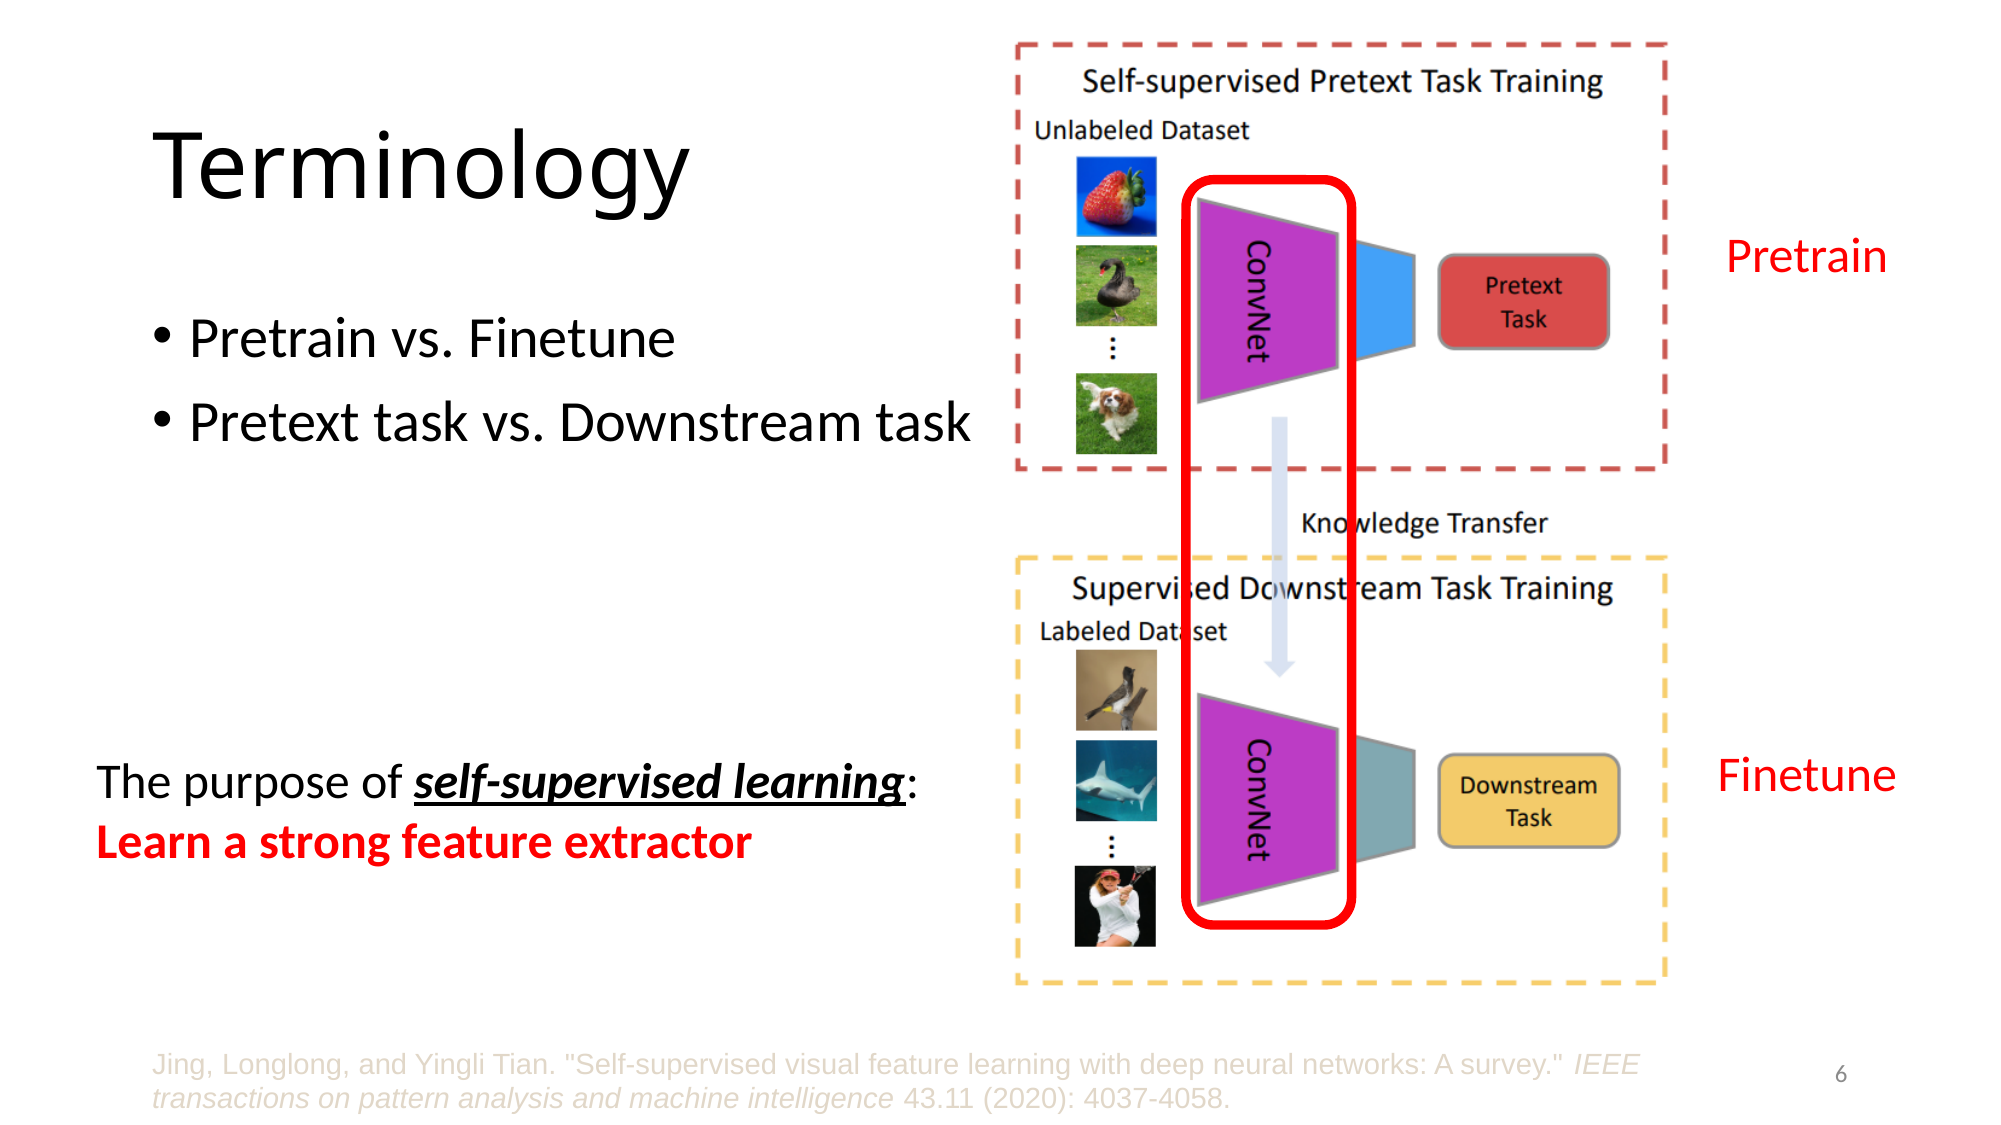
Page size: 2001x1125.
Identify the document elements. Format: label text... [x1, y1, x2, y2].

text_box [994, 16, 1914, 1013]
list Pretrain vs. Finetune Pretext task vs. Downstream task [137, 299, 1161, 1014]
text_box Jing, Longlong, and Yingli Tian. "Self-supervised visual feature learning with deep neural networks: A survey." IEEE transactions on pattern analysis and machine intelligence 43.11 (2020): 4037-4058. [137, 1037, 1788, 1123]
slide_number 6 [1788, 1042, 1863, 1103]
text_box The purpose of self-supervised learning: Learn a strong feature extractor [81, 741, 935, 877]
title Terminology [137, 59, 994, 278]
